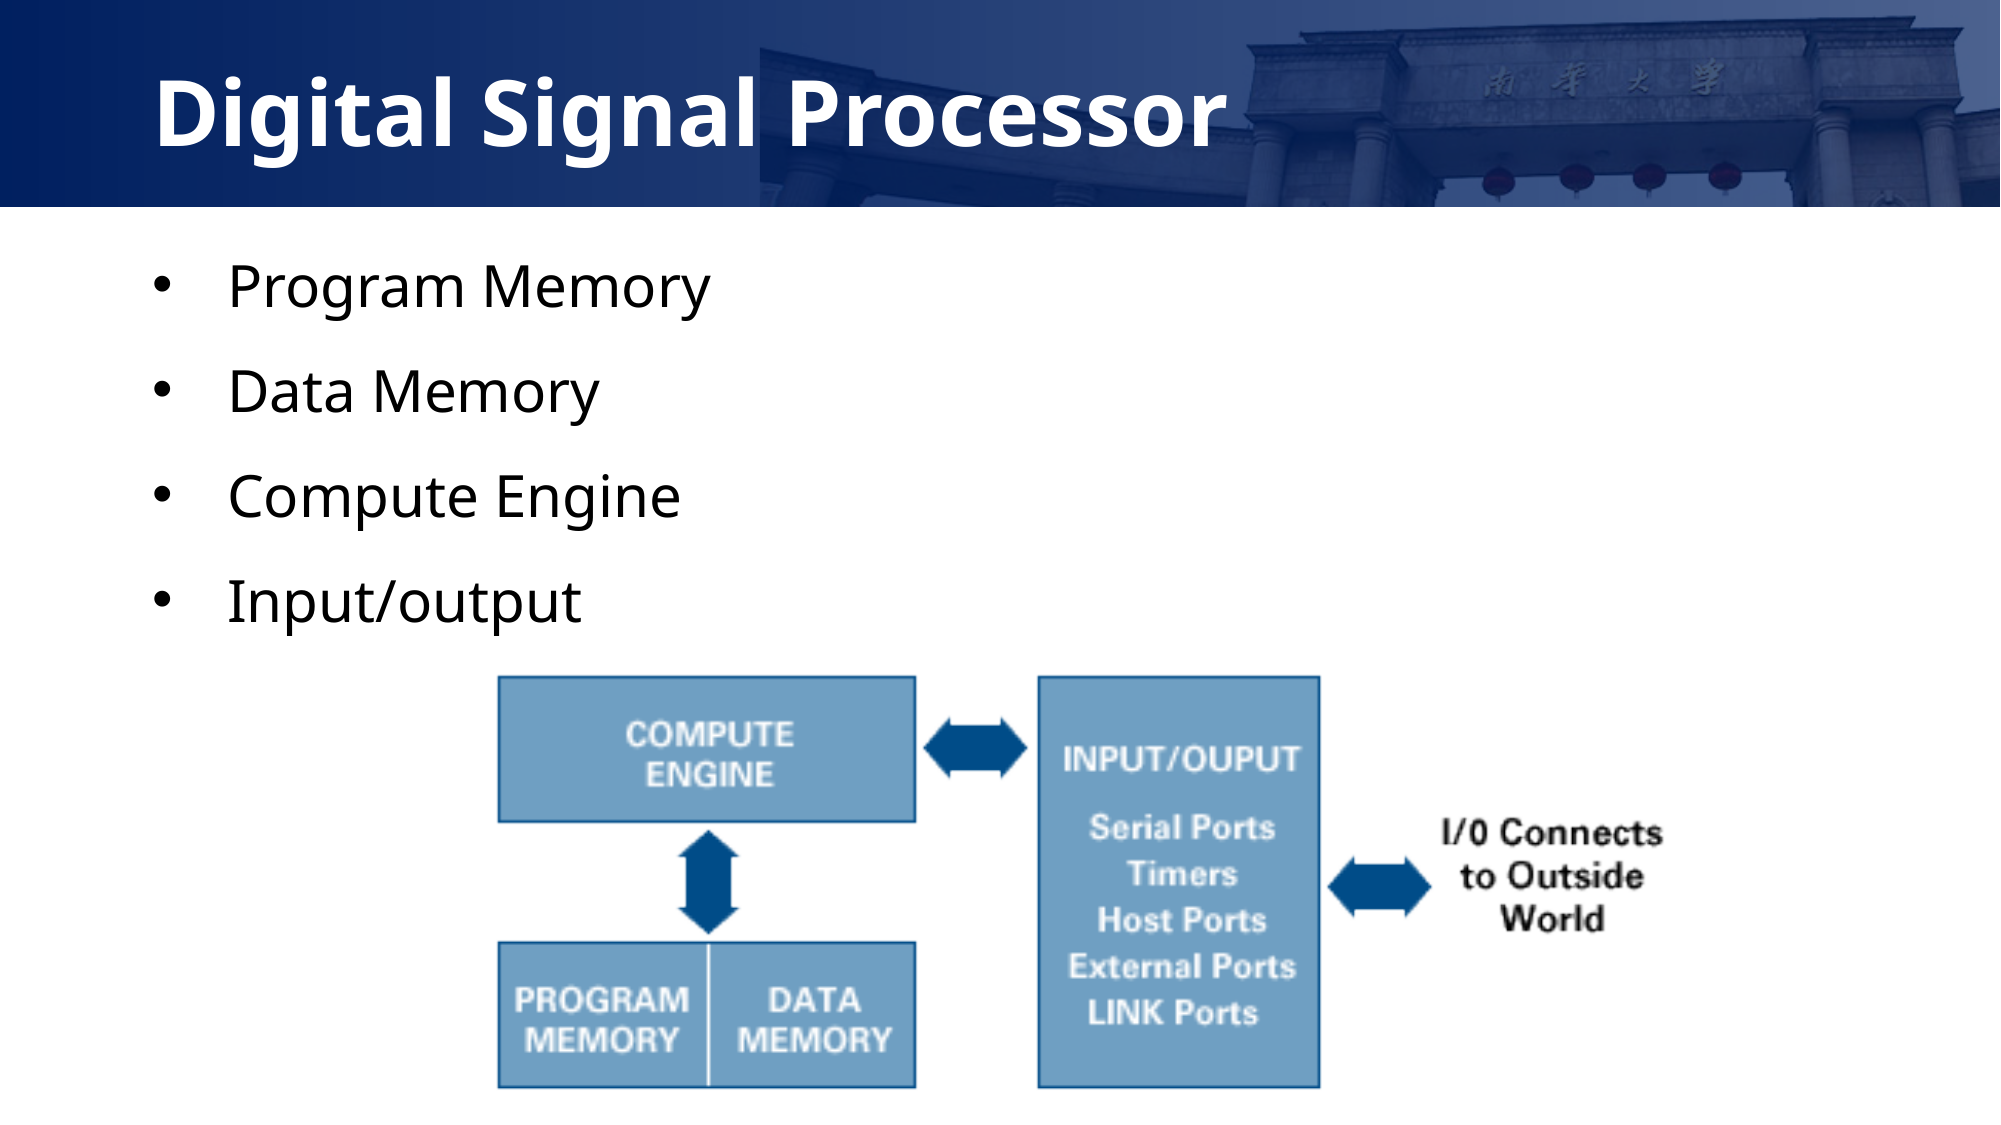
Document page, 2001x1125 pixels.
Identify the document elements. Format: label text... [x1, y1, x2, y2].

text_box Program Memory Data Memory Compute Engine Input/output [137, 206, 1878, 641]
text_box Digital Signal Processor [137, 59, 2000, 278]
picture [417, 596, 1720, 1121]
